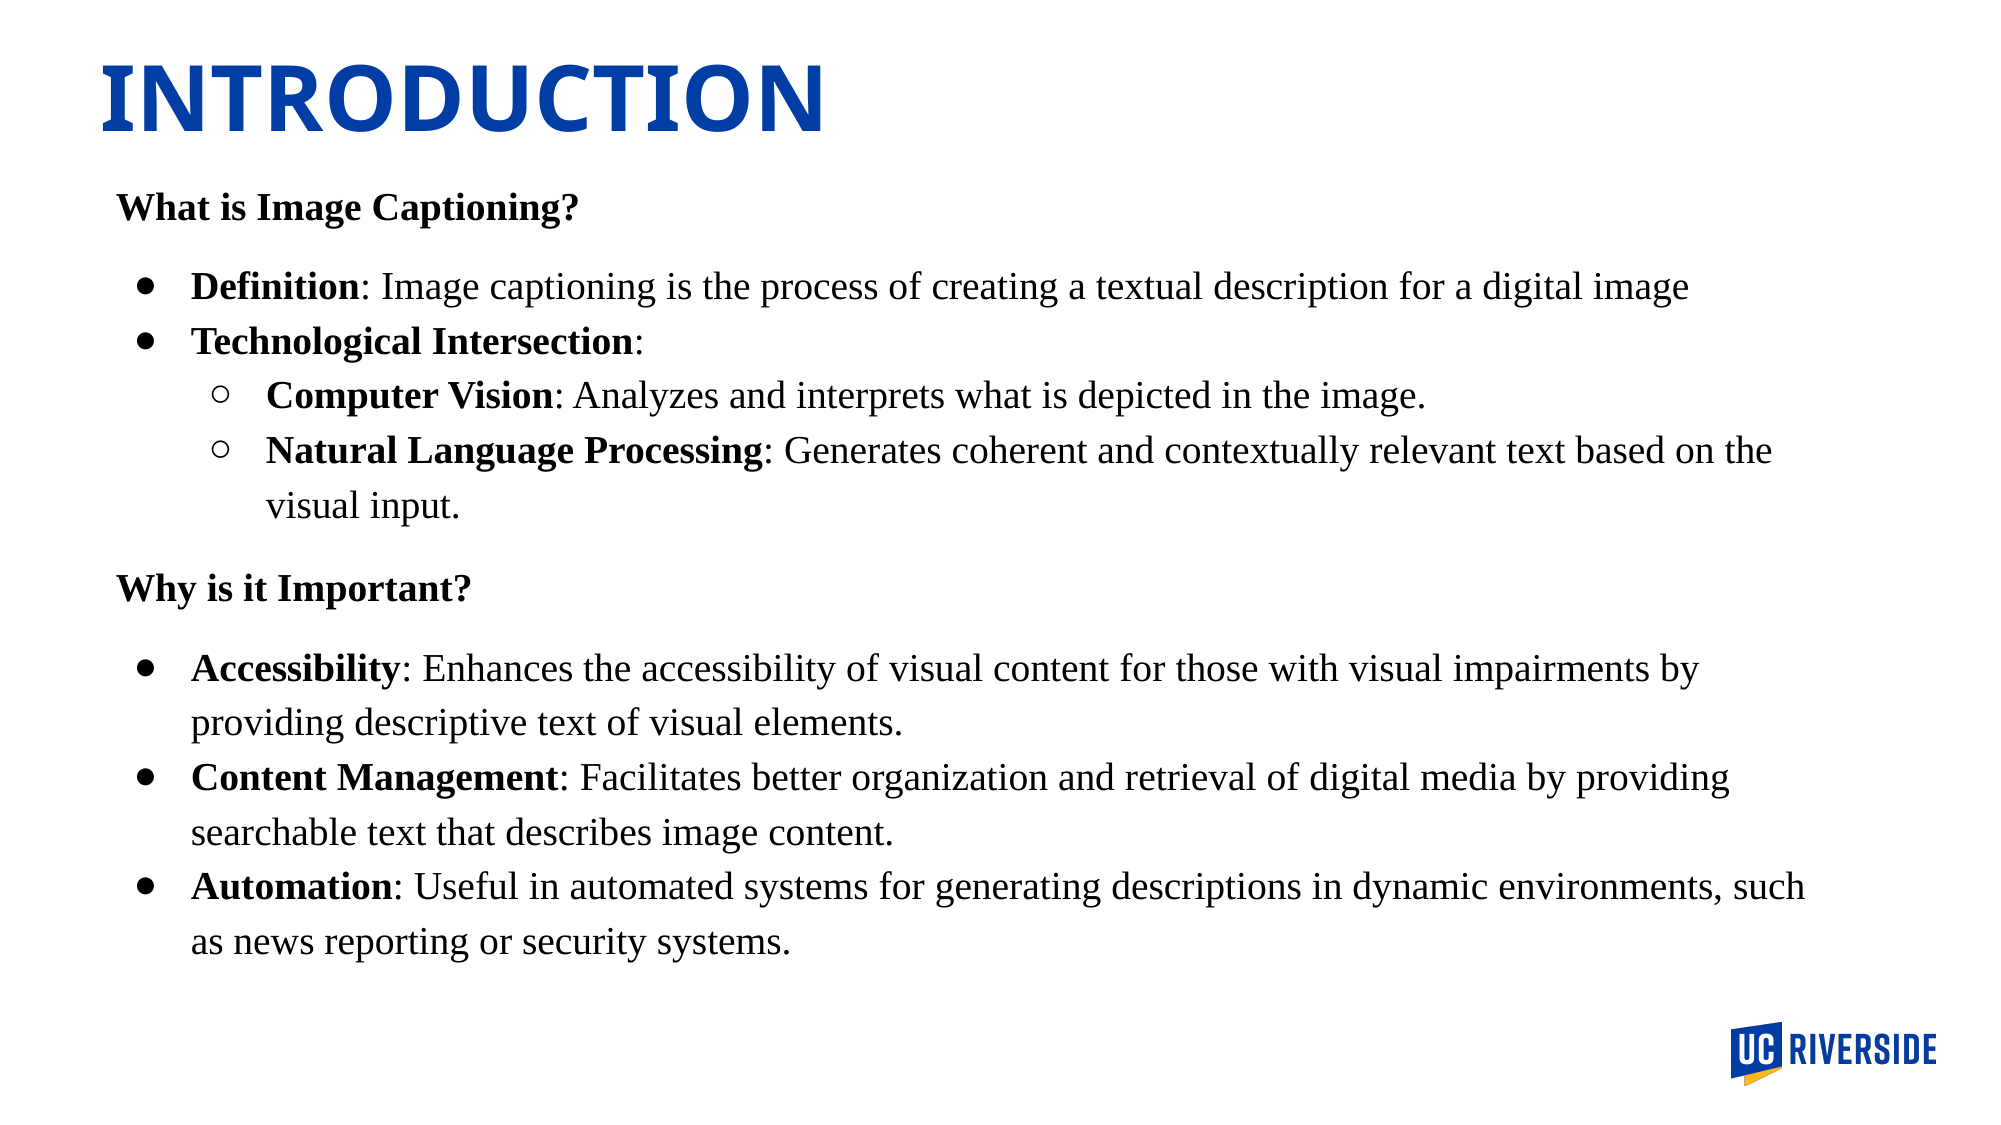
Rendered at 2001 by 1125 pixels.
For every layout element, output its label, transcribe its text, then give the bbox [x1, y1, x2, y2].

text_box INTRODUCTION [100, 39, 2000, 150]
picture [1731, 1022, 1937, 1086]
text_box What is Image Captioning? Definition: Image captioning is the process of creating a textual description for a digital image Technological Intersection: Computer Vision: Analyzes and interprets what is depicted in the image. Natural Language Processing: Generates coherent and contextually relevant text based on the visual input. Why is it Important? Accessibility: Enhances the accessibility of visual content for those with visual impairments by providing descriptive text of visual elements. Content Management: Facilitates better organization and retrieval of digital media by providing searchable text that describes image content. Automation: Useful in automated systems for generating descriptions in dynamic environments, such as news reporting or security systems. [100, 166, 1826, 1086]
